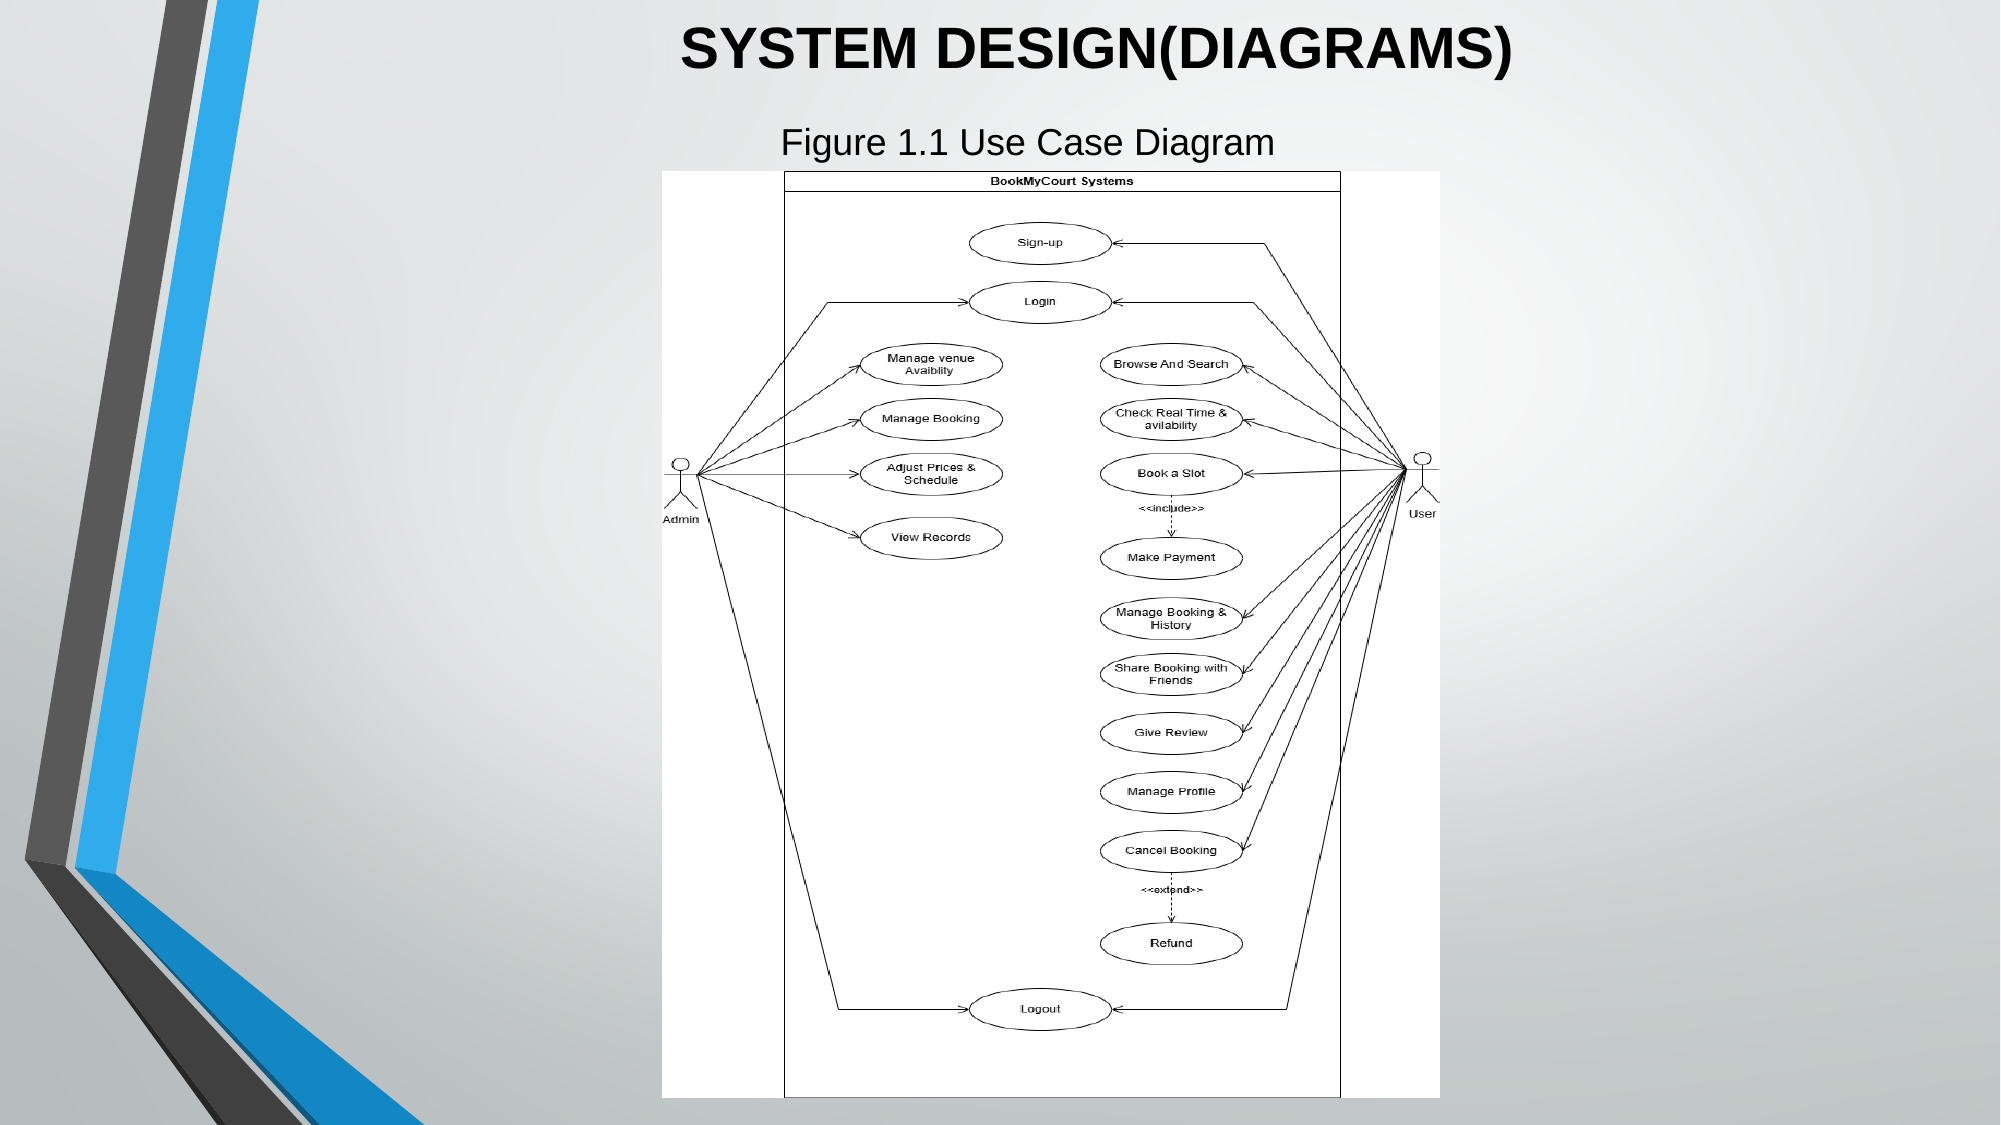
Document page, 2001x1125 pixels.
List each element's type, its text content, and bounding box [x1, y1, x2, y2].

picture [662, 170, 1440, 1098]
text_box Figure 1.1 Use Case Diagram [499, 110, 1501, 171]
text_box SYSTEM DESIGN(DIAGRAMS) [605, 3, 1606, 88]
